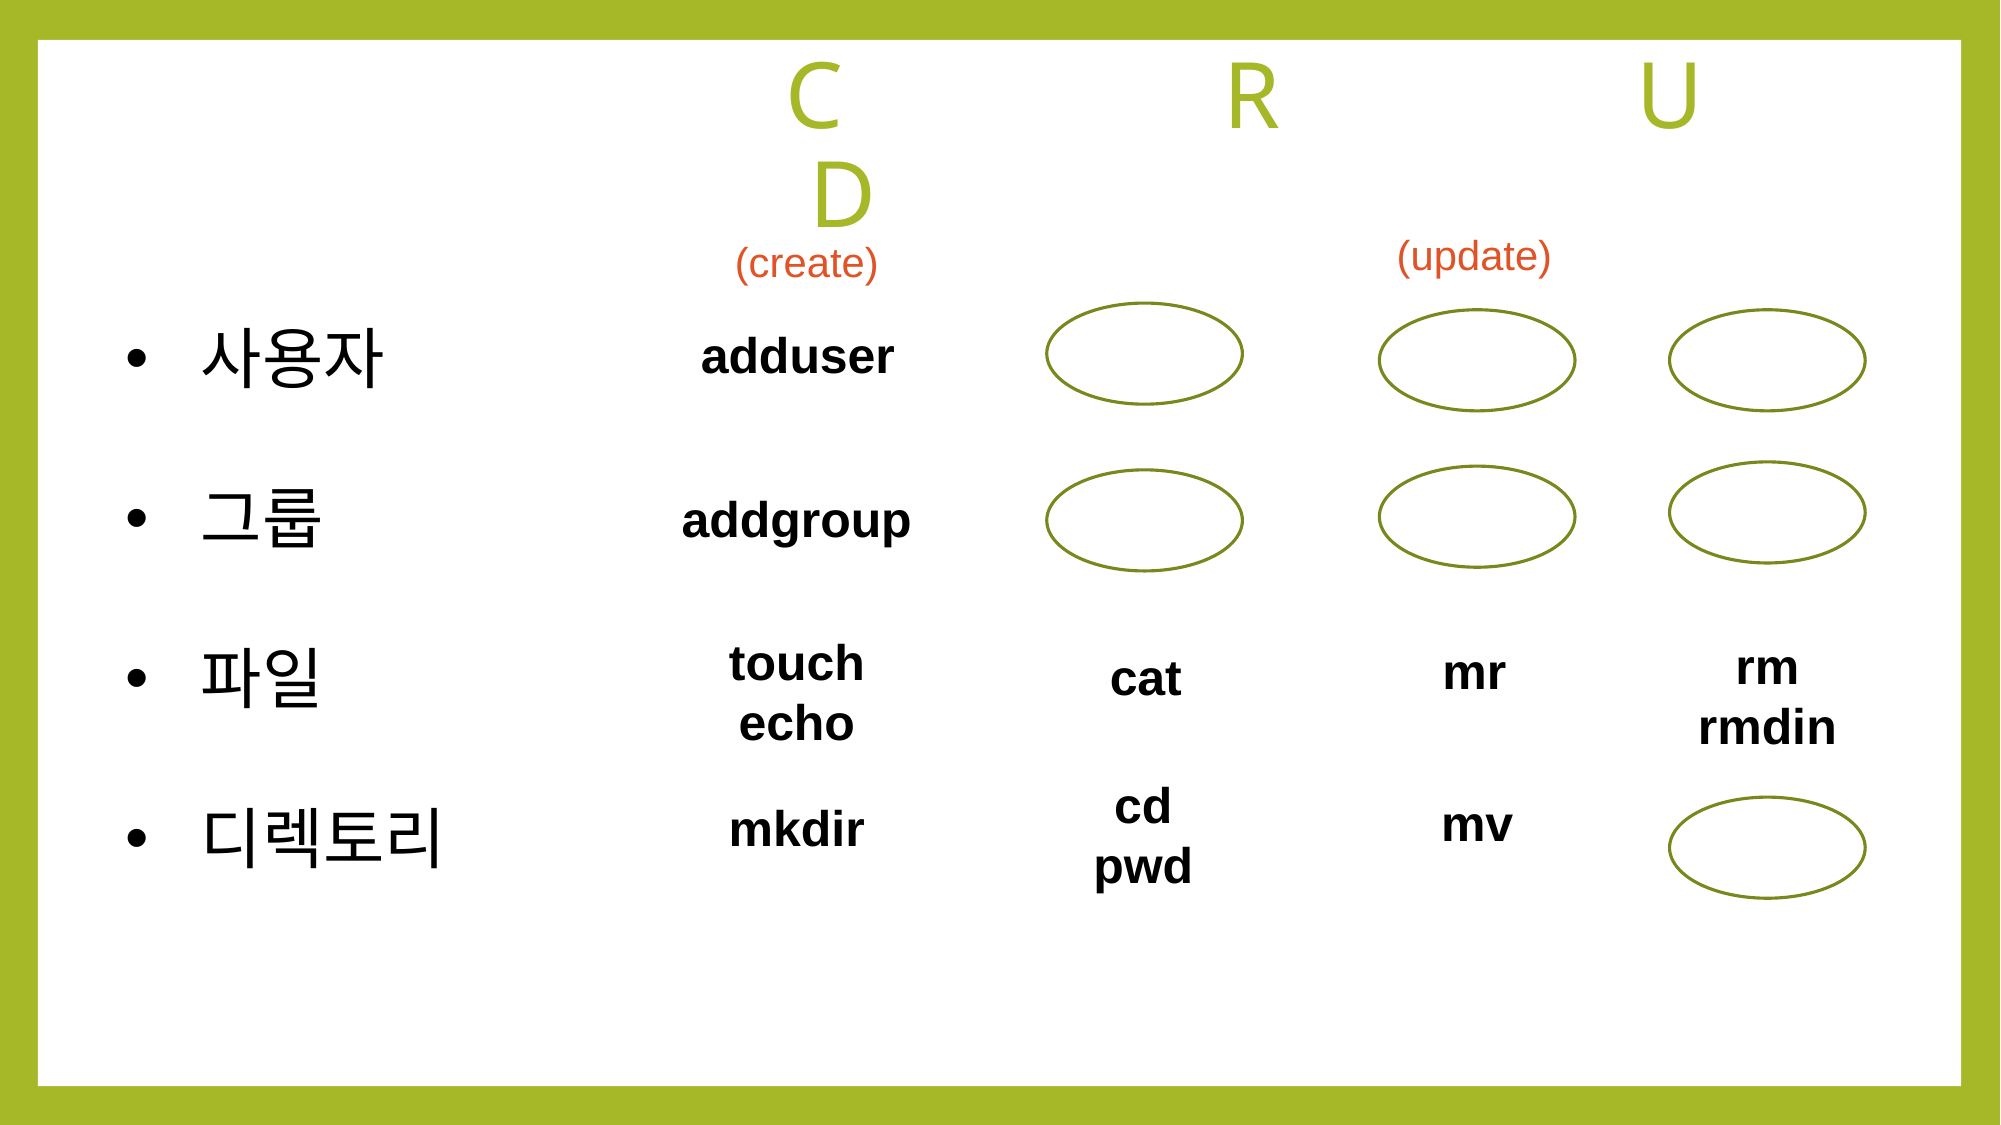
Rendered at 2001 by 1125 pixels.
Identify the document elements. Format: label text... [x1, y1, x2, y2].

text_box mr [1338, 632, 1611, 708]
text_box [1045, 468, 1244, 573]
text_box rm rmdin [1631, 627, 1904, 763]
text_box (create) [586, 228, 1028, 293]
text_box addgroup [660, 479, 934, 555]
text_box (update) [1254, 220, 1695, 286]
text_box touch echo [660, 622, 934, 758]
text_box mkdir [660, 789, 934, 864]
text_box adduser [577, 316, 1018, 391]
text_box [1667, 795, 1867, 900]
text_box [1667, 308, 1867, 413]
text_box cd pwd [1007, 766, 1280, 902]
text_box 사용자 그룹 파일 디렉토리 [110, 309, 522, 885]
text_box [1045, 301, 1244, 406]
text_box [1667, 460, 1867, 565]
title C R U D [699, 67, 1945, 229]
text_box mv [1340, 784, 1614, 859]
text_box [1377, 464, 1577, 569]
text_box cat [1009, 637, 1282, 713]
text_box [1377, 308, 1577, 413]
